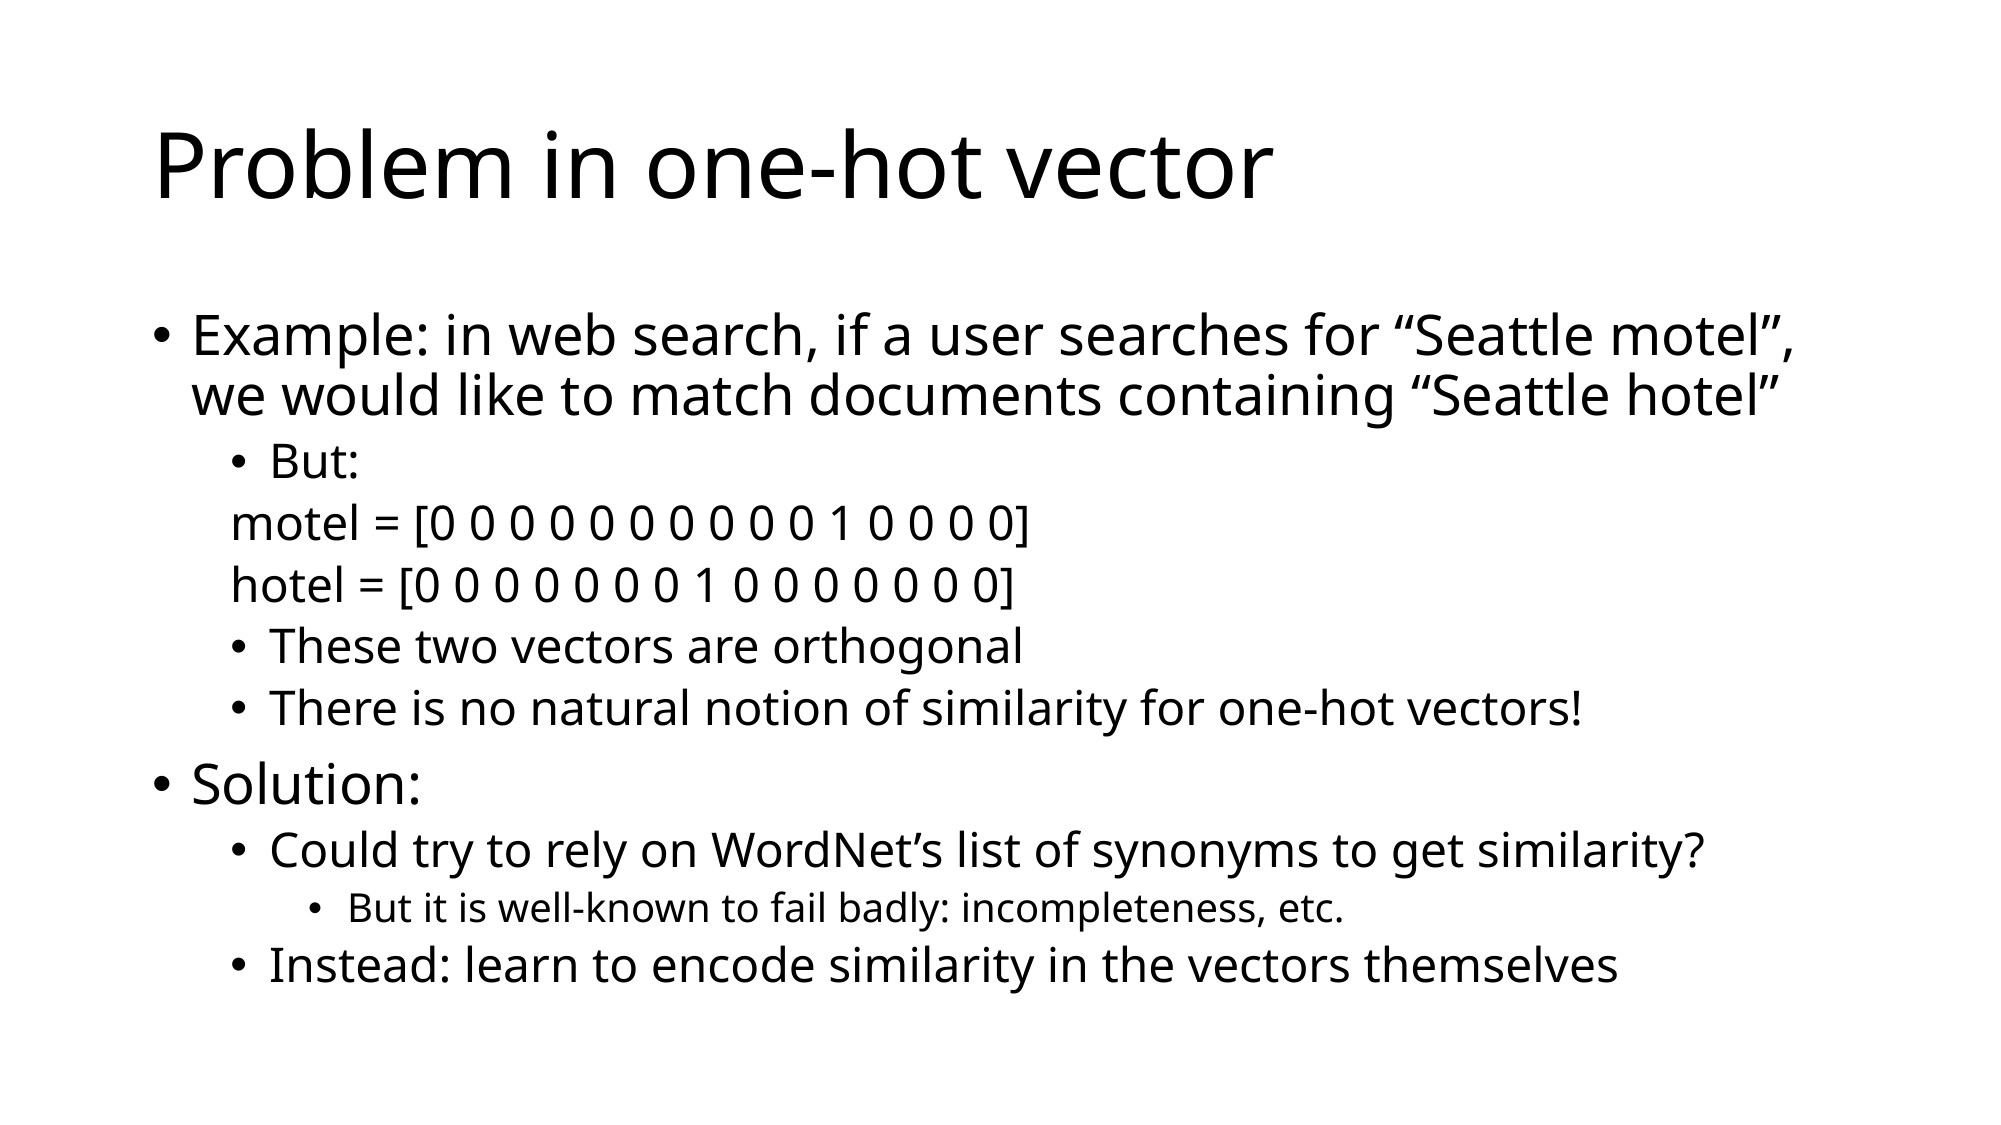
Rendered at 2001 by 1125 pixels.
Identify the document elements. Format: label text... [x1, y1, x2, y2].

list Example: in web search, if a user searches for “Seattle motel”, we would like to match documents containing “Seattle hotel” But: motel = [0 0 0 0 0 0 0 0 0 0 1 0 0 0 0] hotel = [0 0 0 0 0 0 0 1 0 0 0 0 0 0 0] These two vectors are orthogonal There is no natural notion of similarity for one-hot vectors! Solution: Could try to rely on WordNet’s list of synonyms to get similarity? But it is well-known to fail badly: incompleteness, etc. Instead: learn to encode similarity in the vectors themselves [137, 299, 1863, 1014]
title Problem in one-hot vector [137, 59, 1863, 278]
